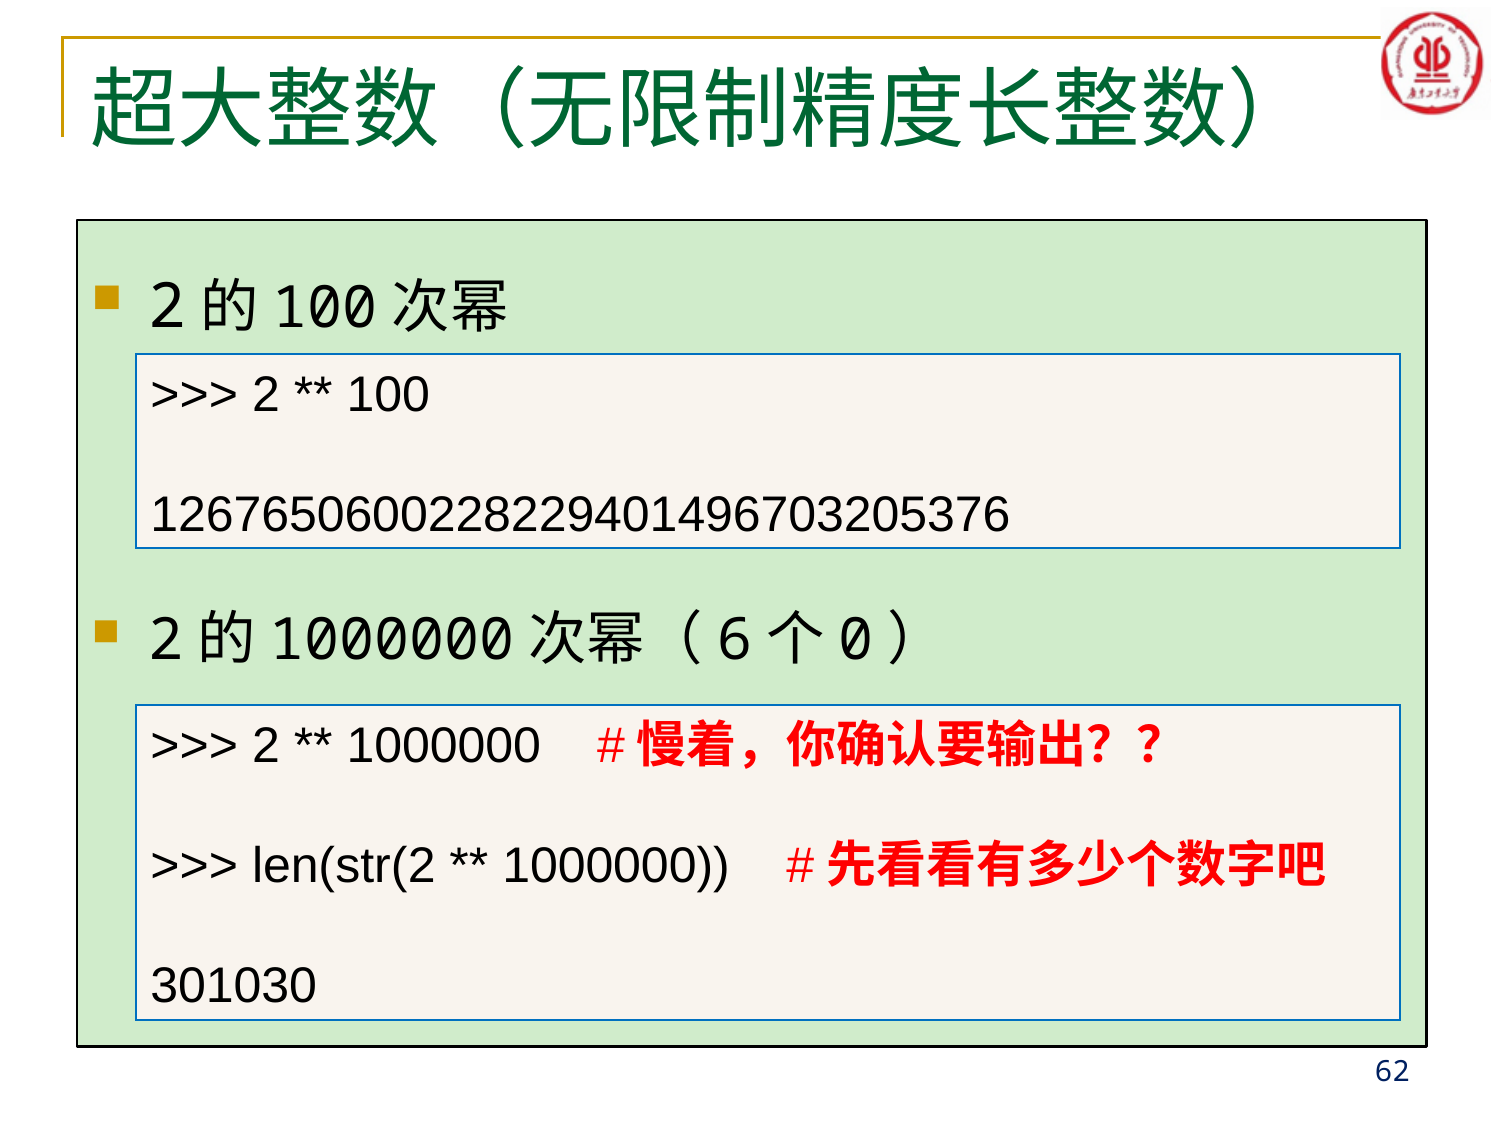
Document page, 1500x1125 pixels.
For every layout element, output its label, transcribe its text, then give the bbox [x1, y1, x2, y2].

list 2的100次幂 2的1000000次幂（6个0） [76, 220, 1427, 1047]
picture [1380, 7, 1491, 120]
slide_number 62 [1074, 1024, 1425, 1100]
text_box >>> 2 ** 100 1267650600228229401496703205376 [135, 353, 1400, 549]
text_box >>> 2 ** 1000000 #慢着，你确认要输出？？ >>> len(str(2 ** 1000000)) #先看看有多少个数字吧 301030 [135, 705, 1400, 1020]
title 超大整数（无限制精度长整数） [75, 45, 1425, 233]
